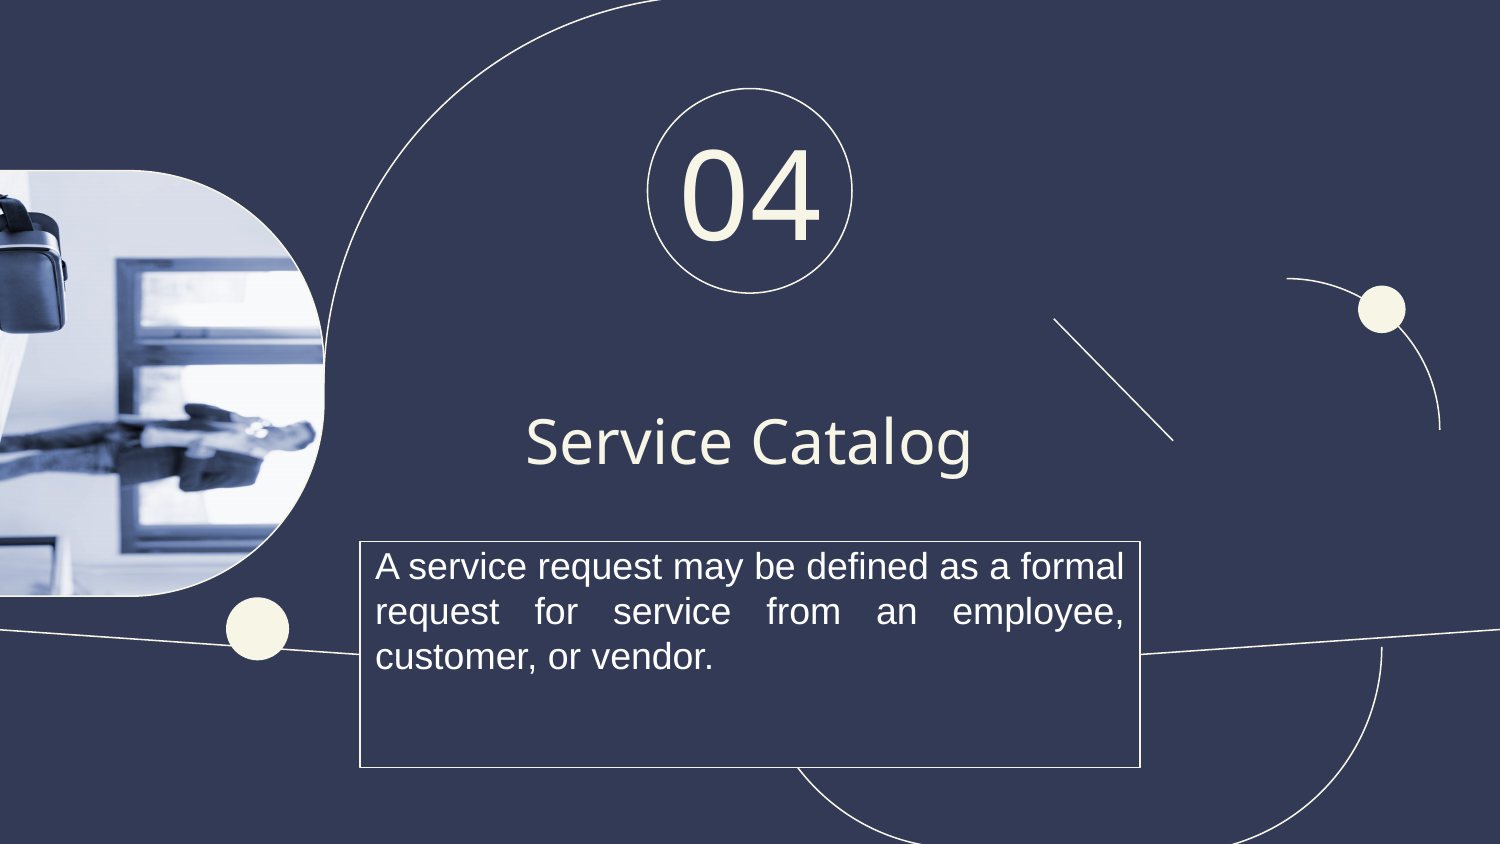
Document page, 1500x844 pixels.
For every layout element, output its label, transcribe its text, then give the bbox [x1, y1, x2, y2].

text_box [675, 88, 825, 121]
subtitle A service request may be defined as a formal request for service from an employee, customer, or vendor. [359, 541, 1141, 768]
text_box [1358, 286, 1405, 333]
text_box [1139, 628, 1500, 655]
text_box [674, 260, 826, 294]
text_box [0, 628, 361, 655]
picture [0, 172, 342, 595]
title Service Catalog [348, 337, 1201, 542]
title 04 [648, 121, 852, 260]
text_box [226, 597, 289, 627]
